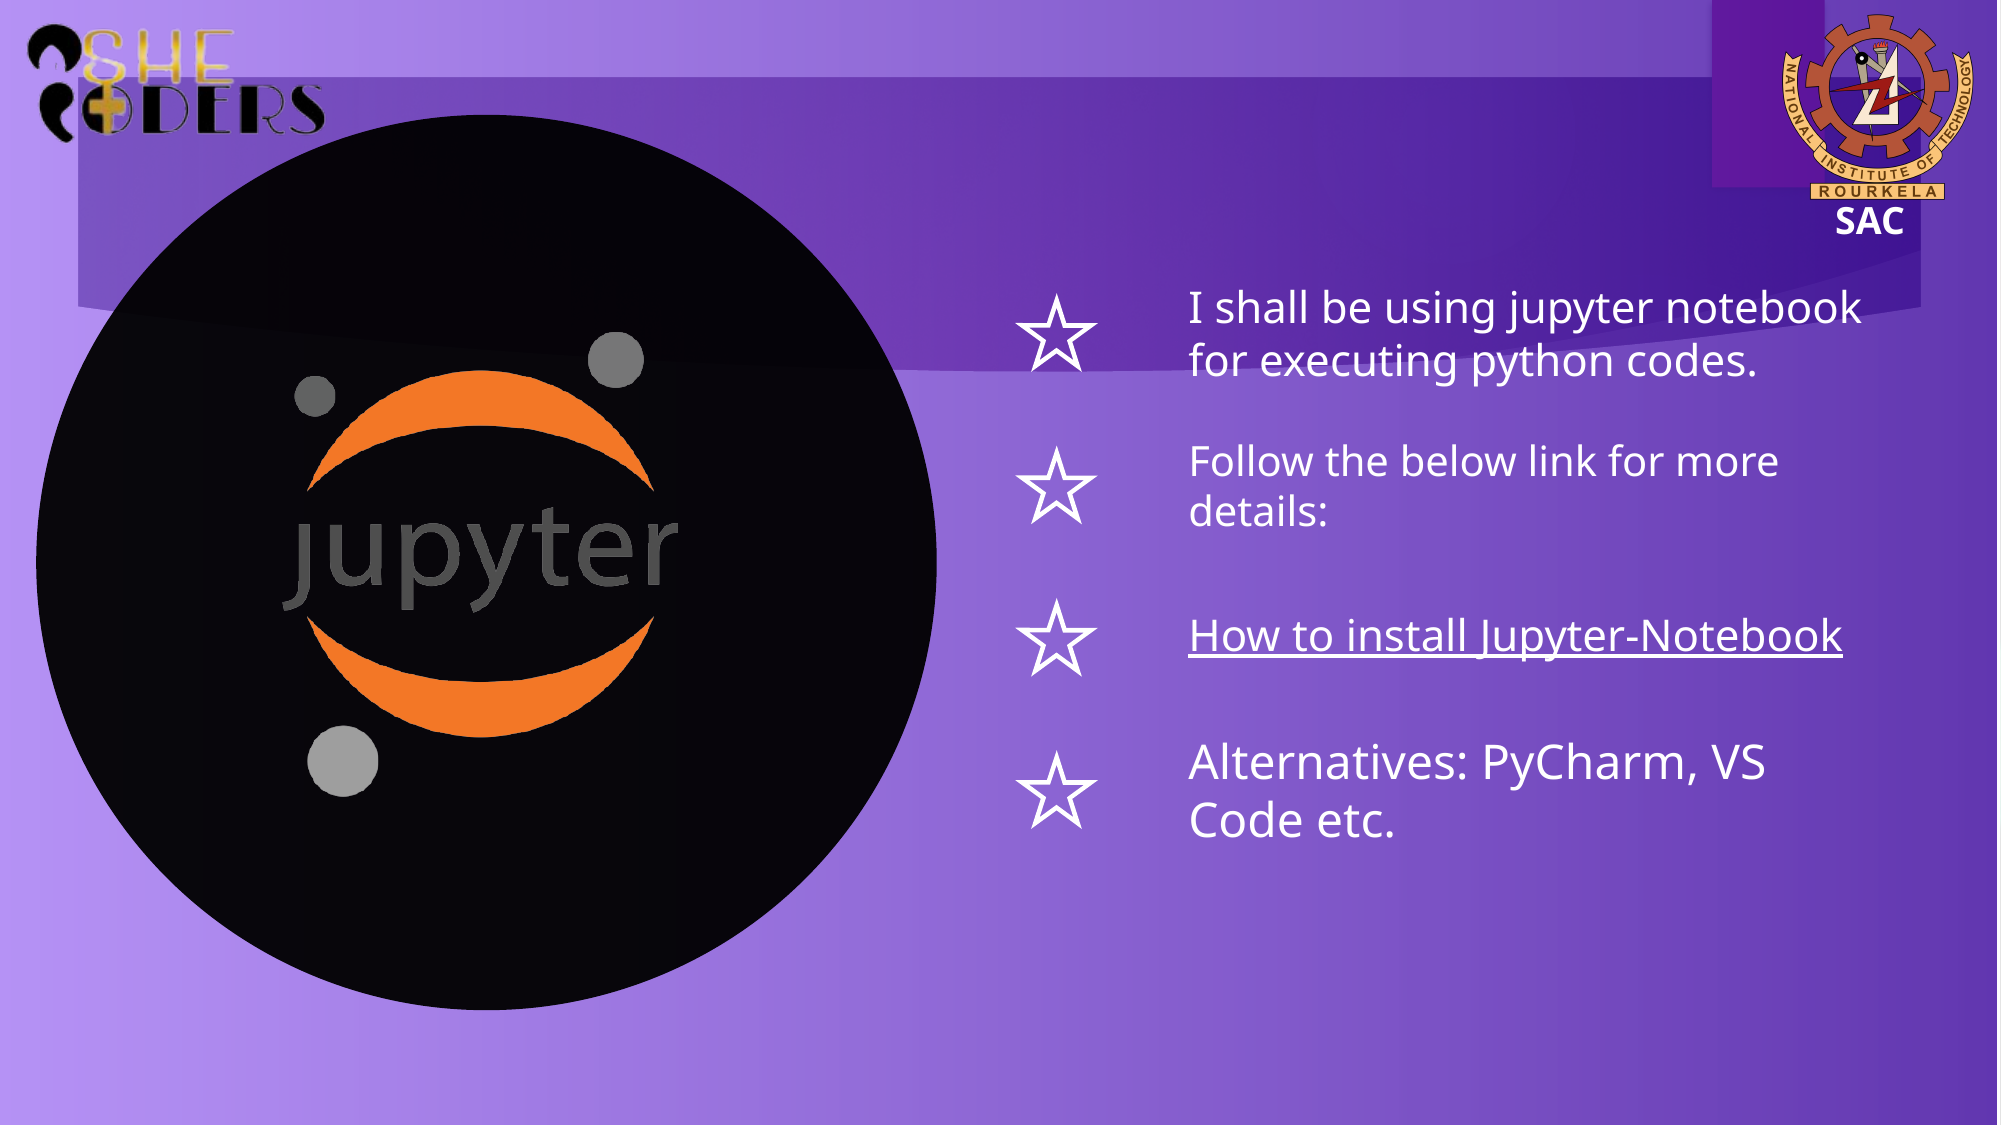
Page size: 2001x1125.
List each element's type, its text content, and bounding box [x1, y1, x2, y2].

picture [276, 325, 686, 800]
list Follow the below link for more details: [1143, 432, 1909, 538]
list How to install Jupyter-Notebook [1143, 584, 1909, 690]
picture [18, 0, 331, 234]
list Alternatives: PyCharm, VS Code etc. [1143, 736, 1909, 842]
list I shall be using jupyter notebook for executing python codes. [1143, 280, 1909, 385]
picture [1772, 0, 1982, 208]
